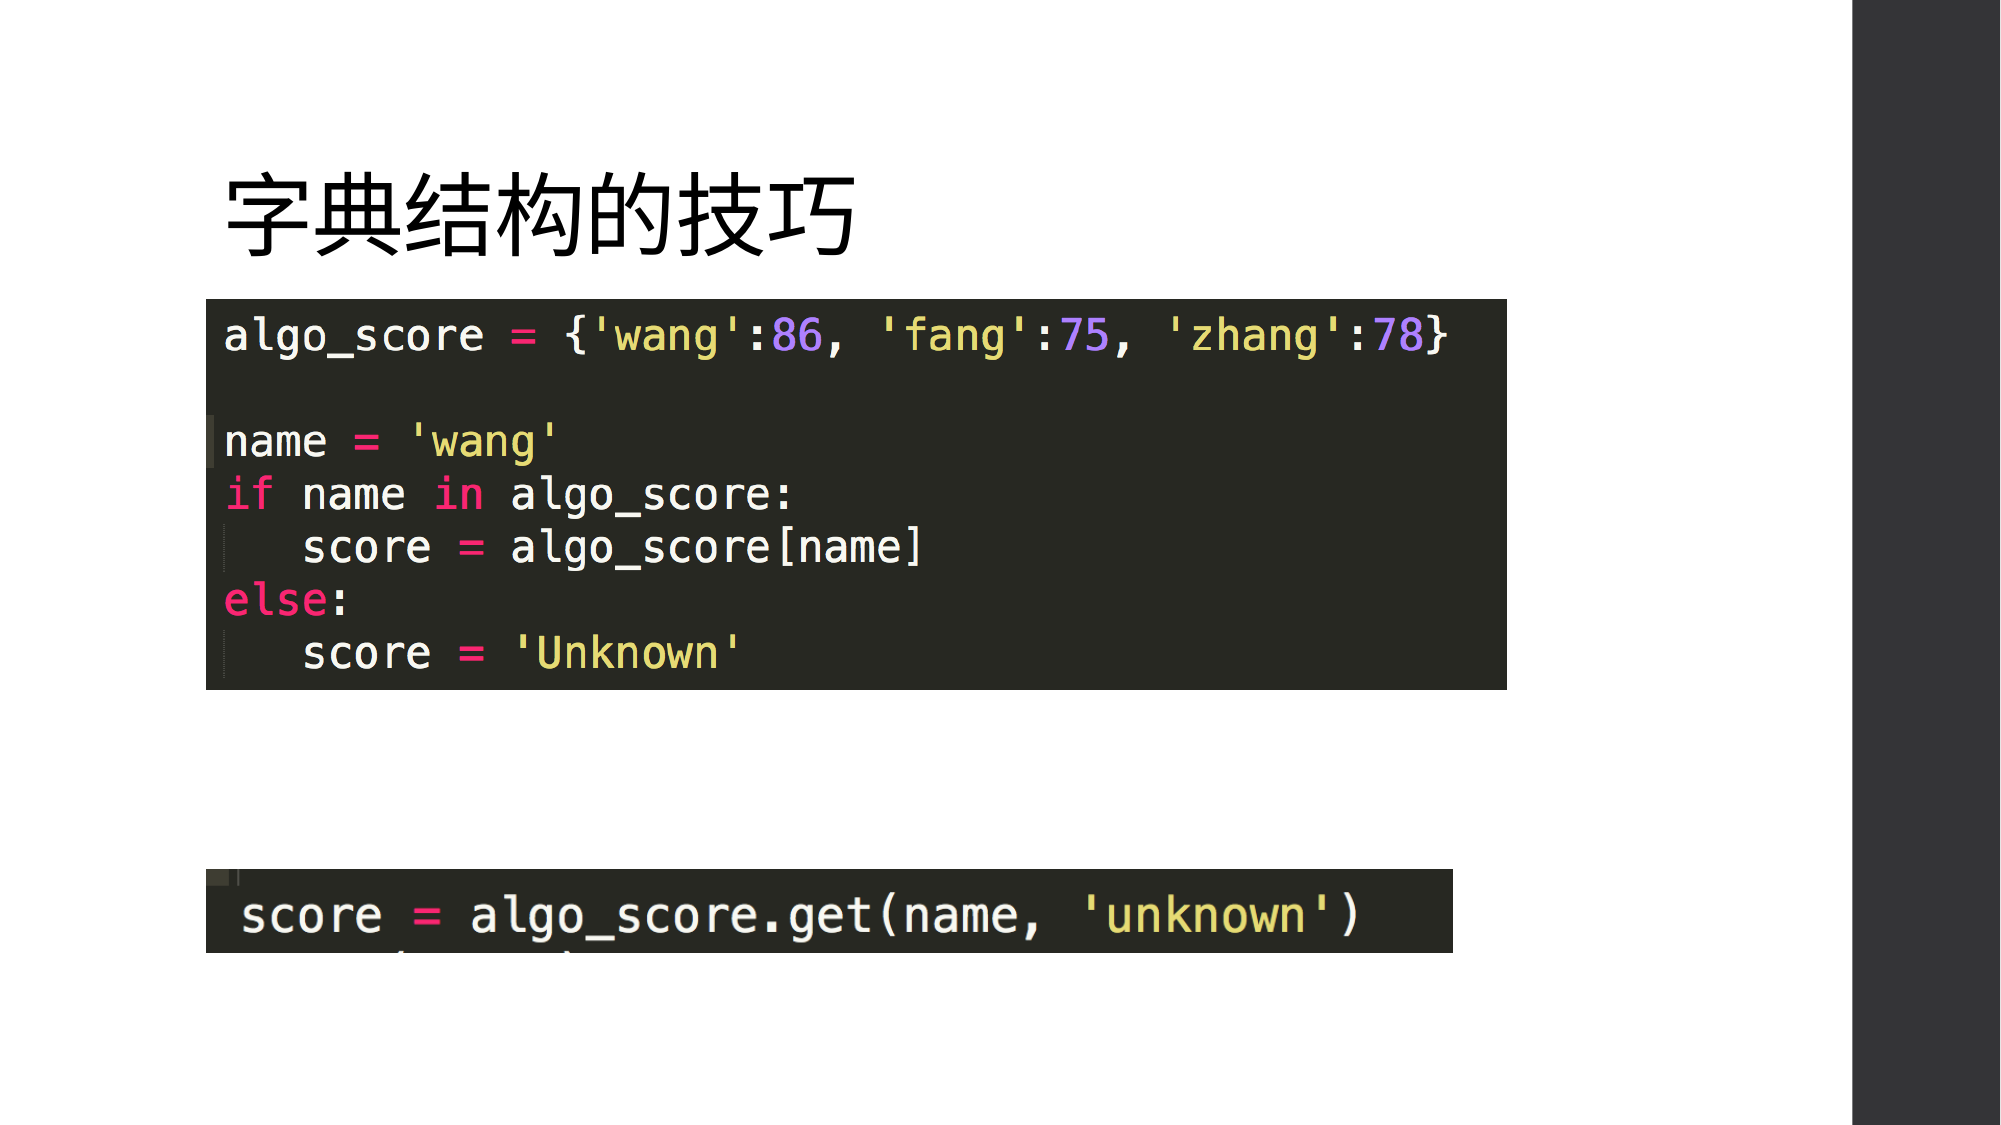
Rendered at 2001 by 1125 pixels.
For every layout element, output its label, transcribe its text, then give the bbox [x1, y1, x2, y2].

title 字典结构的技巧 [206, 60, 1797, 278]
picture [206, 299, 1508, 691]
picture [206, 869, 1453, 954]
